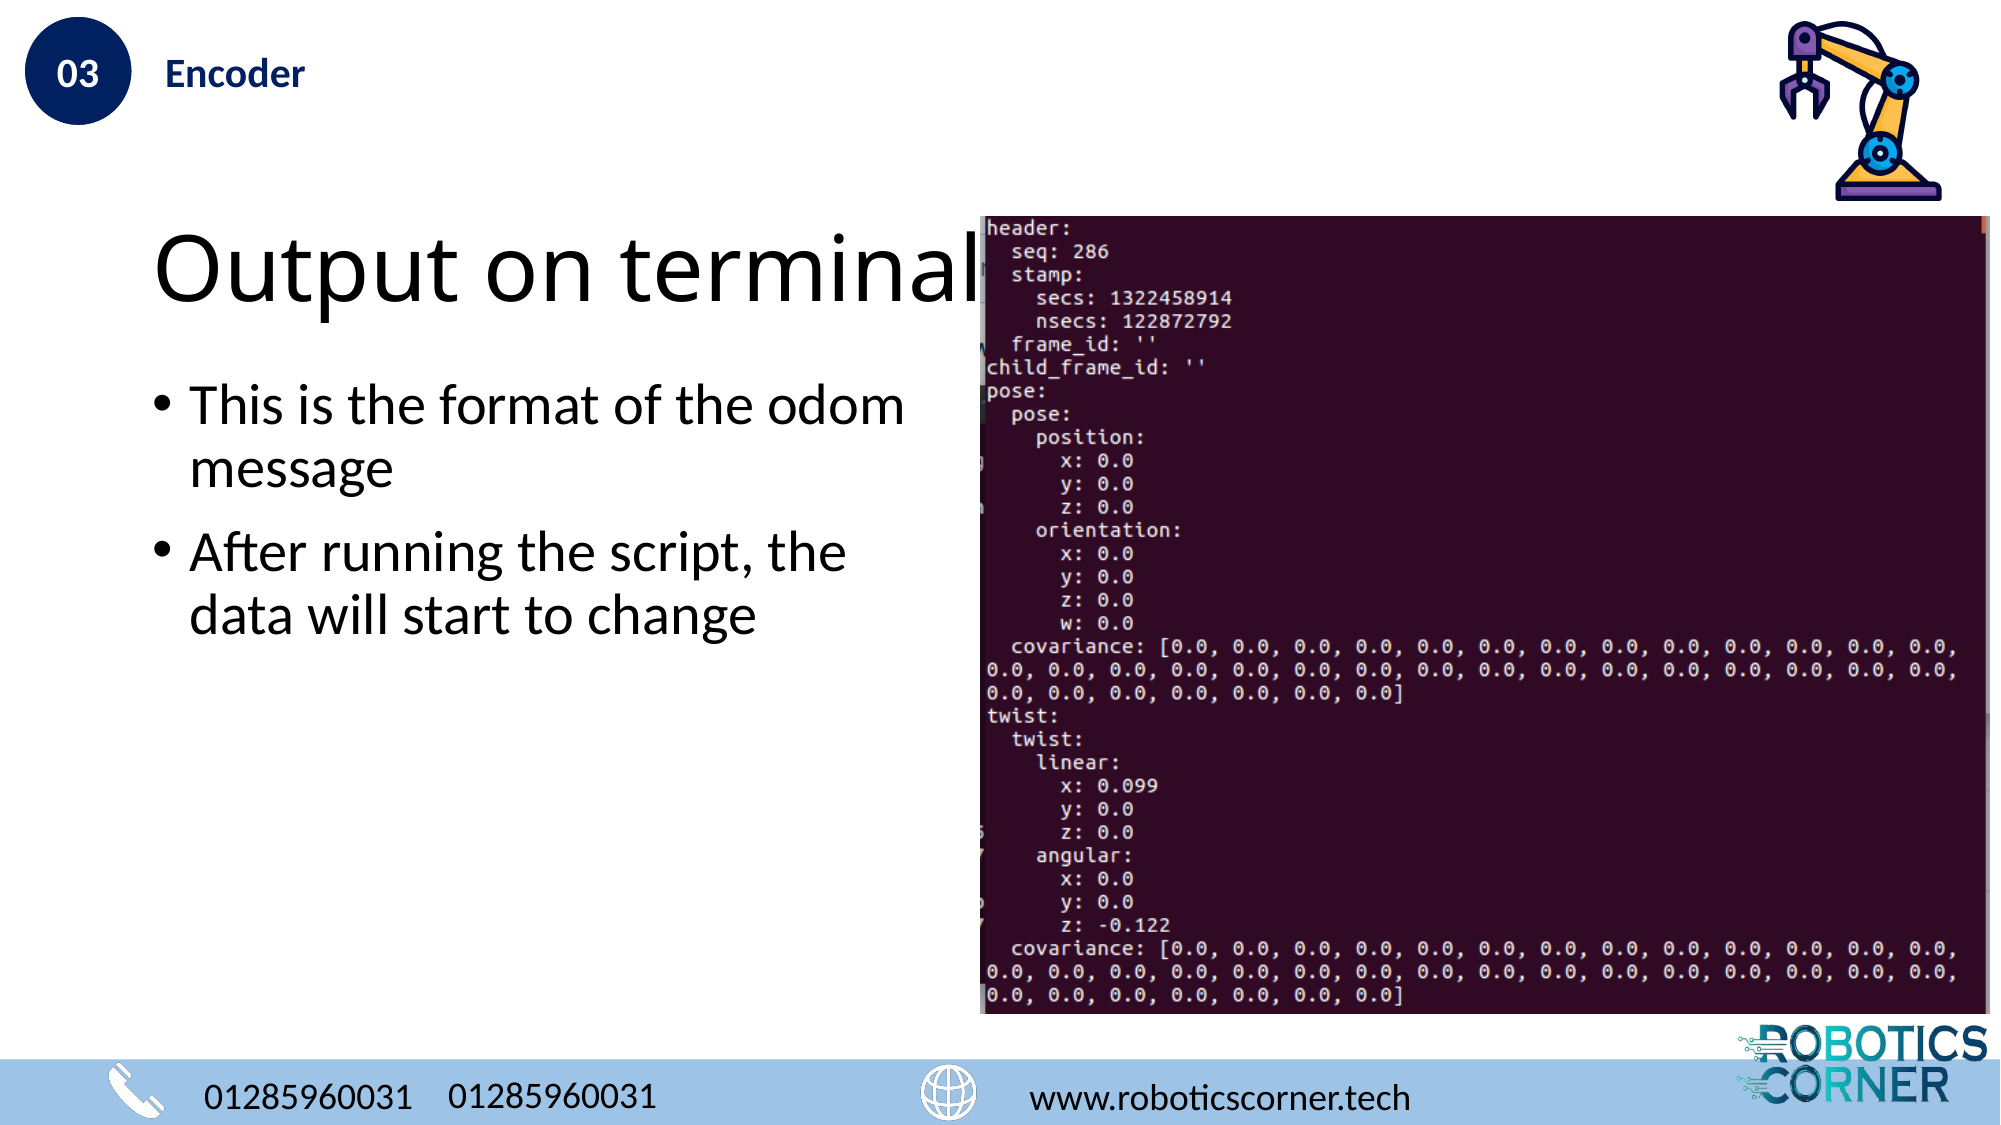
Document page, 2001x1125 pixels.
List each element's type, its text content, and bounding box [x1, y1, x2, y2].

picture [1771, 21, 1950, 201]
title Output on terminal [137, 187, 1863, 356]
text_box 01285960031 [189, 1064, 440, 1125]
text_box 01285960031 [433, 1063, 684, 1124]
list This is the format of the odom message After running the script, the data will start to change [137, 366, 975, 1014]
text_box Encoder [150, 38, 622, 103]
picture [980, 216, 1996, 1125]
picture [915, 1059, 981, 1125]
text_box www.roboticscorner.tech [1014, 1065, 1430, 1125]
text_box [1996, 1058, 2000, 1125]
text_box [0, 1058, 1723, 1125]
text_box 03 [21, 13, 135, 129]
picture [103, 1057, 170, 1124]
